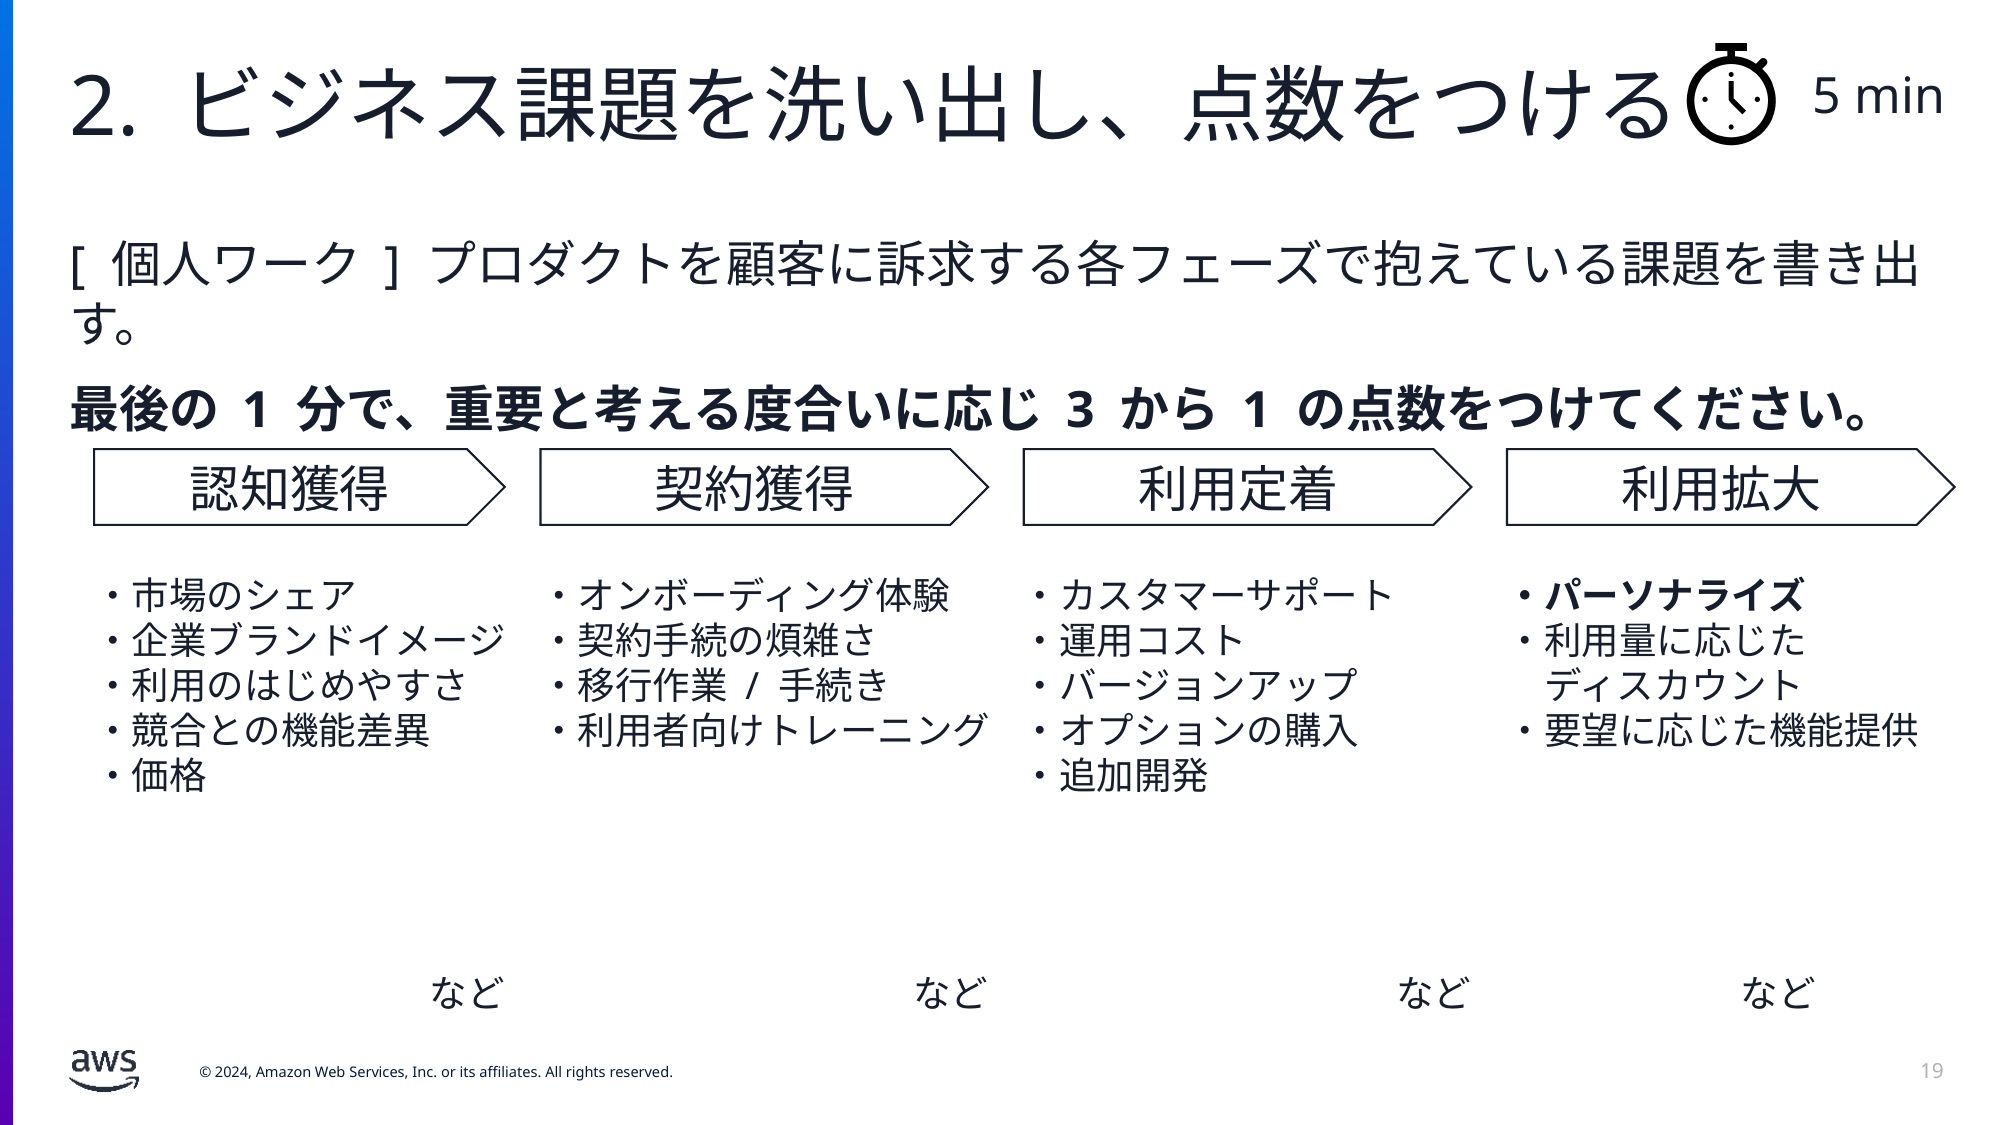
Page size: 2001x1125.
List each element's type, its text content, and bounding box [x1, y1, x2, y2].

text_box など [1286, 962, 1472, 1023]
text_box 利用拡大 [1505, 448, 1957, 526]
text_box ・パーソナライズ ・利用量に応じた ディスカウント ・要望に応じた機能提供 [1506, 565, 1984, 760]
text_box 契約獲得 [539, 448, 990, 526]
text_box など [803, 962, 988, 1023]
text_box ・市場のシェア ・企業ブランドイメージ ・利用のはじめやすさ ・競合との機能差異 ・価格 [94, 565, 597, 805]
picture [1668, 31, 1794, 157]
list [ 個人ワーク ] プロダクトを顧客に訴求する各フェーズで抱えている課題を書き出す。 最後の 1 分で、重要と考える度合いに応じ 3 から 1 の点数をつけてください。 [69, 224, 1944, 387]
text_box ・カスタマーサポート ・運用コスト ・バージョンアップ ・オプションの購入 ・追加開発 [1021, 565, 1438, 805]
text_box 認知獲得 [93, 448, 507, 526]
title 2. ビジネス課題を洗い出し、点数をつける [69, 56, 1944, 163]
slide_number 19 [1493, 1041, 1944, 1102]
text_box ・オンボーディング体験 ・契約手続の煩雑さ ・移行作業 / 手続き ・利用者向けトレーニング [597, 565, 1000, 760]
picture [69, 1050, 139, 1092]
text_box など [1630, 962, 1816, 1023]
text_box 利用定着 [1022, 448, 1473, 526]
text_box など [319, 962, 505, 1023]
text_box 5 min [1794, 56, 1983, 131]
